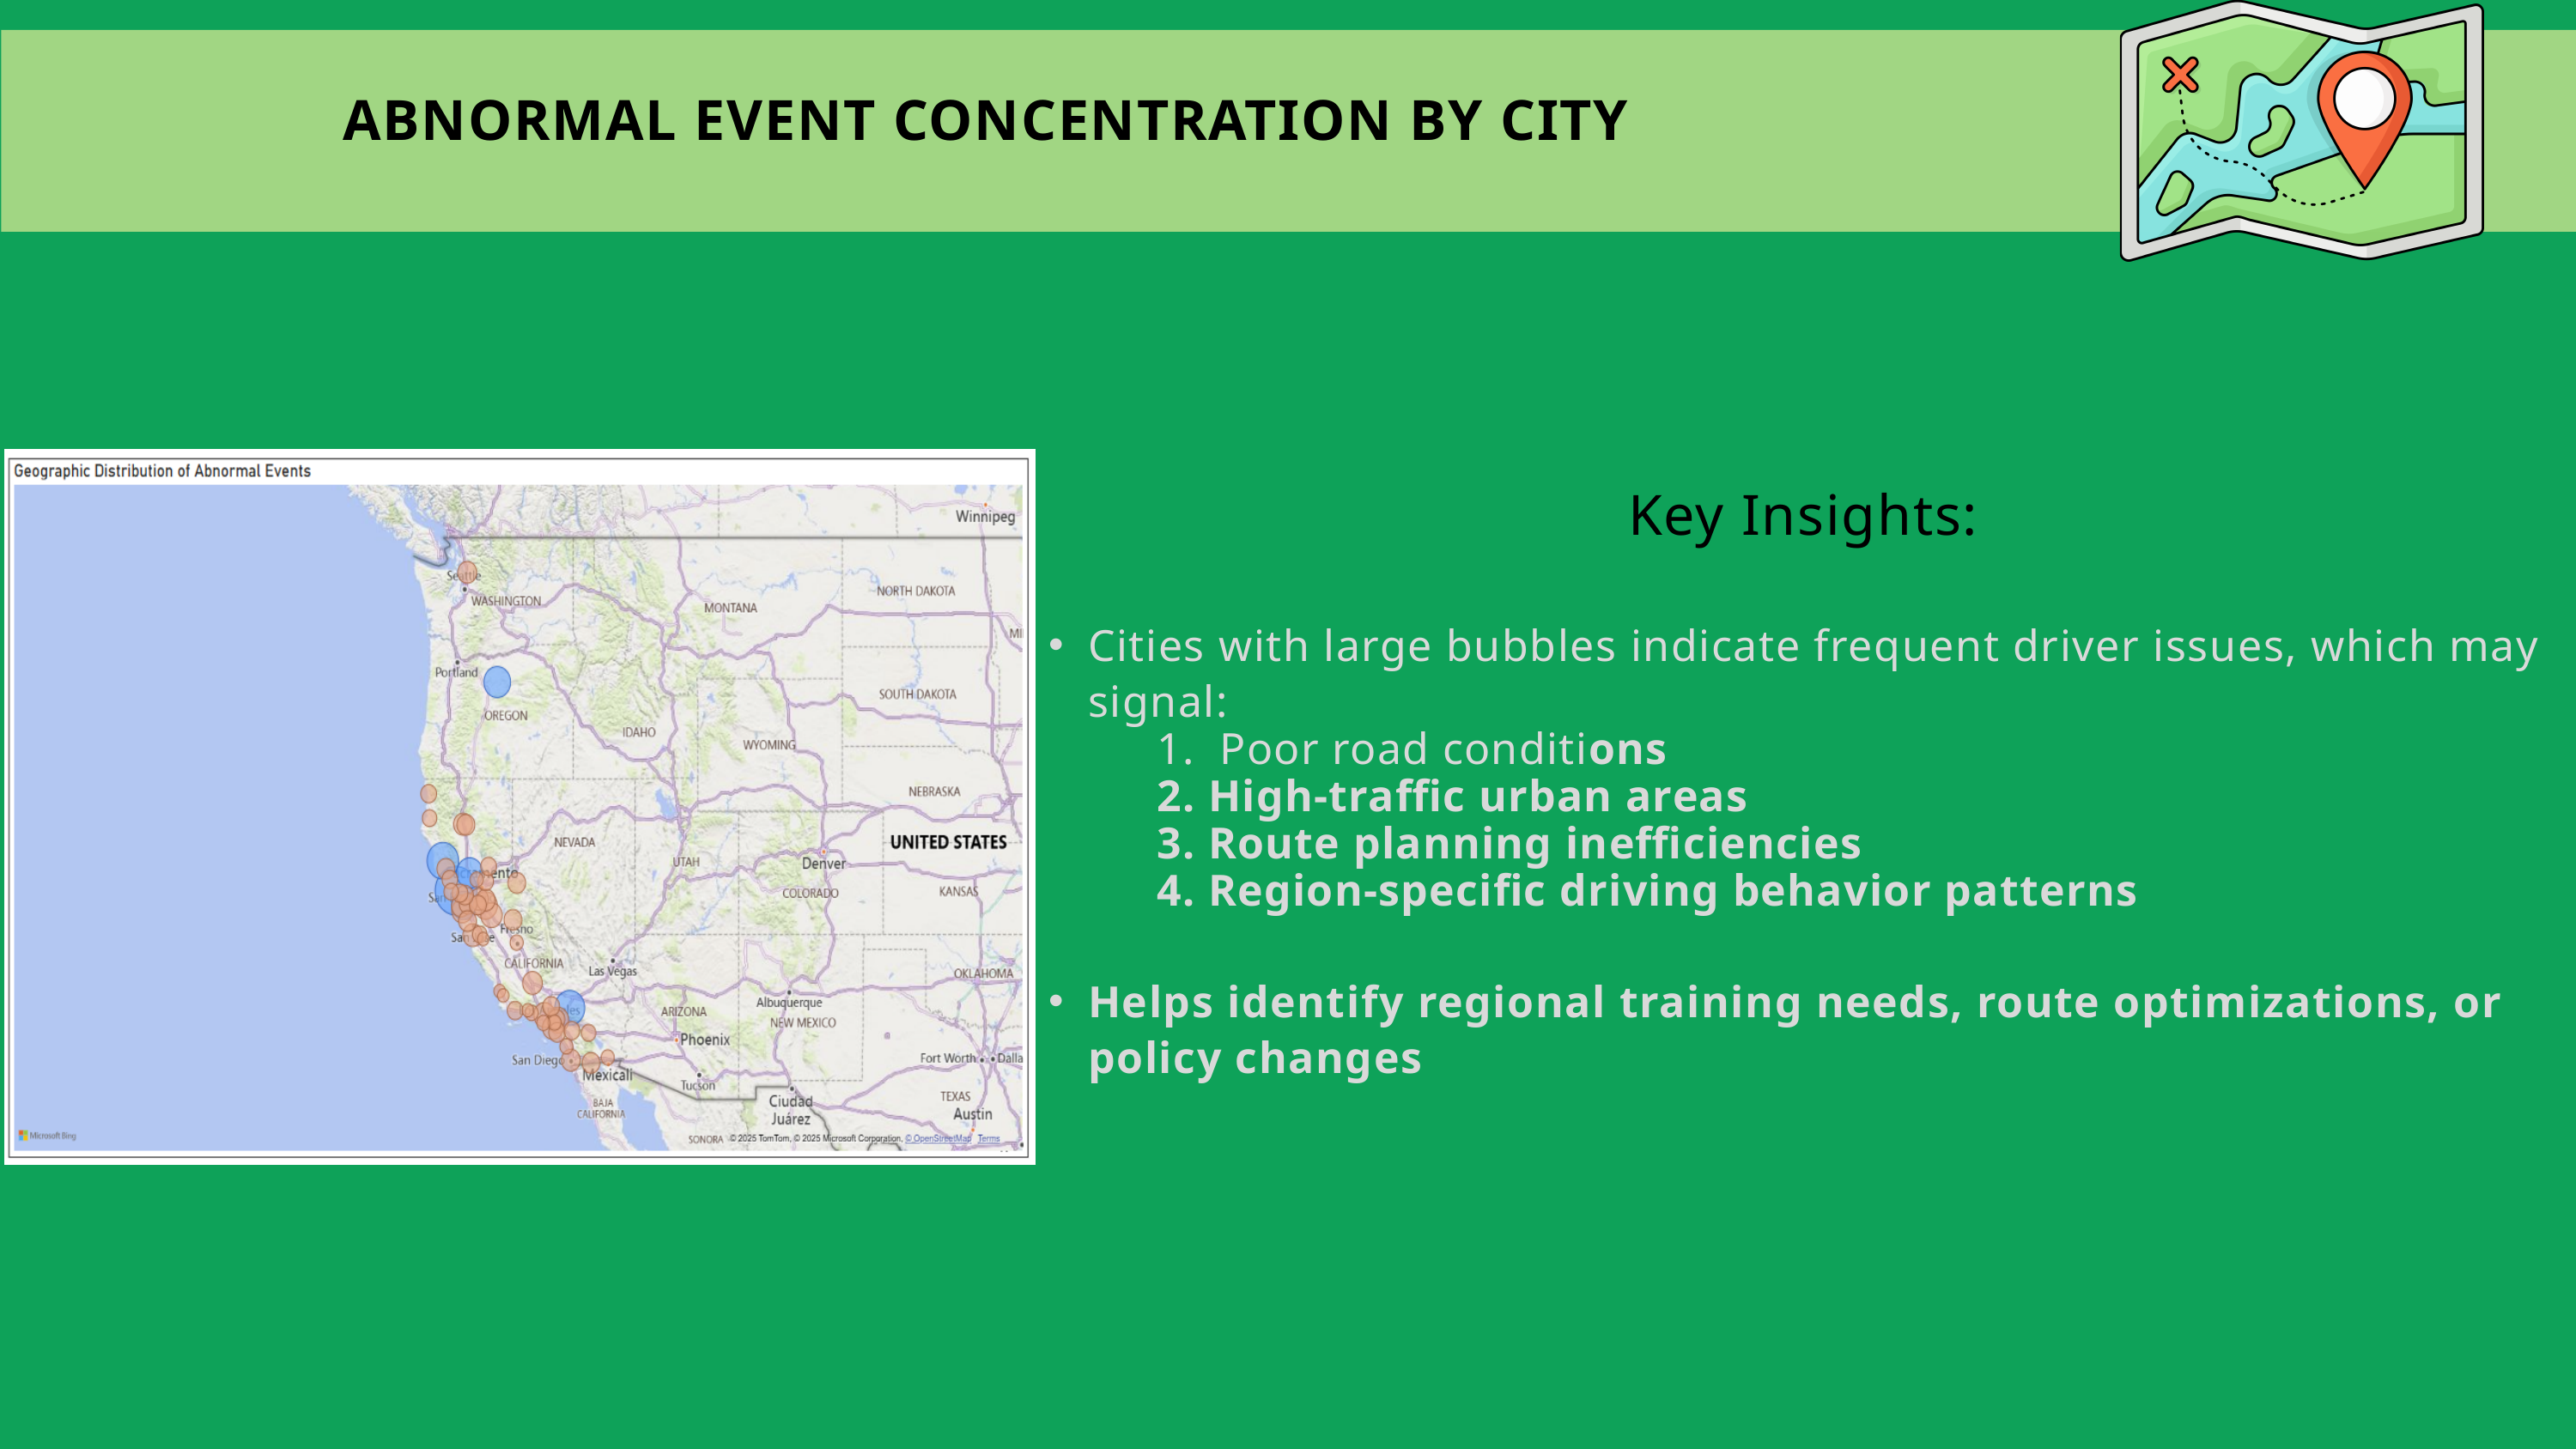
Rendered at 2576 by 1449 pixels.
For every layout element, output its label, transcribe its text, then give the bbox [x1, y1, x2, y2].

text_box [2119, 0, 2484, 262]
text_box Key Insights: Cities with large bubbles indicate frequent driver issues, which may signal: 1. Poor road conditions 2. High-traffic urban areas 3. Route planning inefficiencies 4. Region-specific driving behavior patterns Helps identify regional training needs, route optimizations, or policy changes [1040, 479, 2576, 1138]
picture [4, 449, 1036, 1165]
text_box ABNORMAL EVENT CONCENTRATION BY CITY [76, 85, 1896, 152]
text_box [1, 29, 2119, 232]
text_box [2484, 29, 2576, 232]
